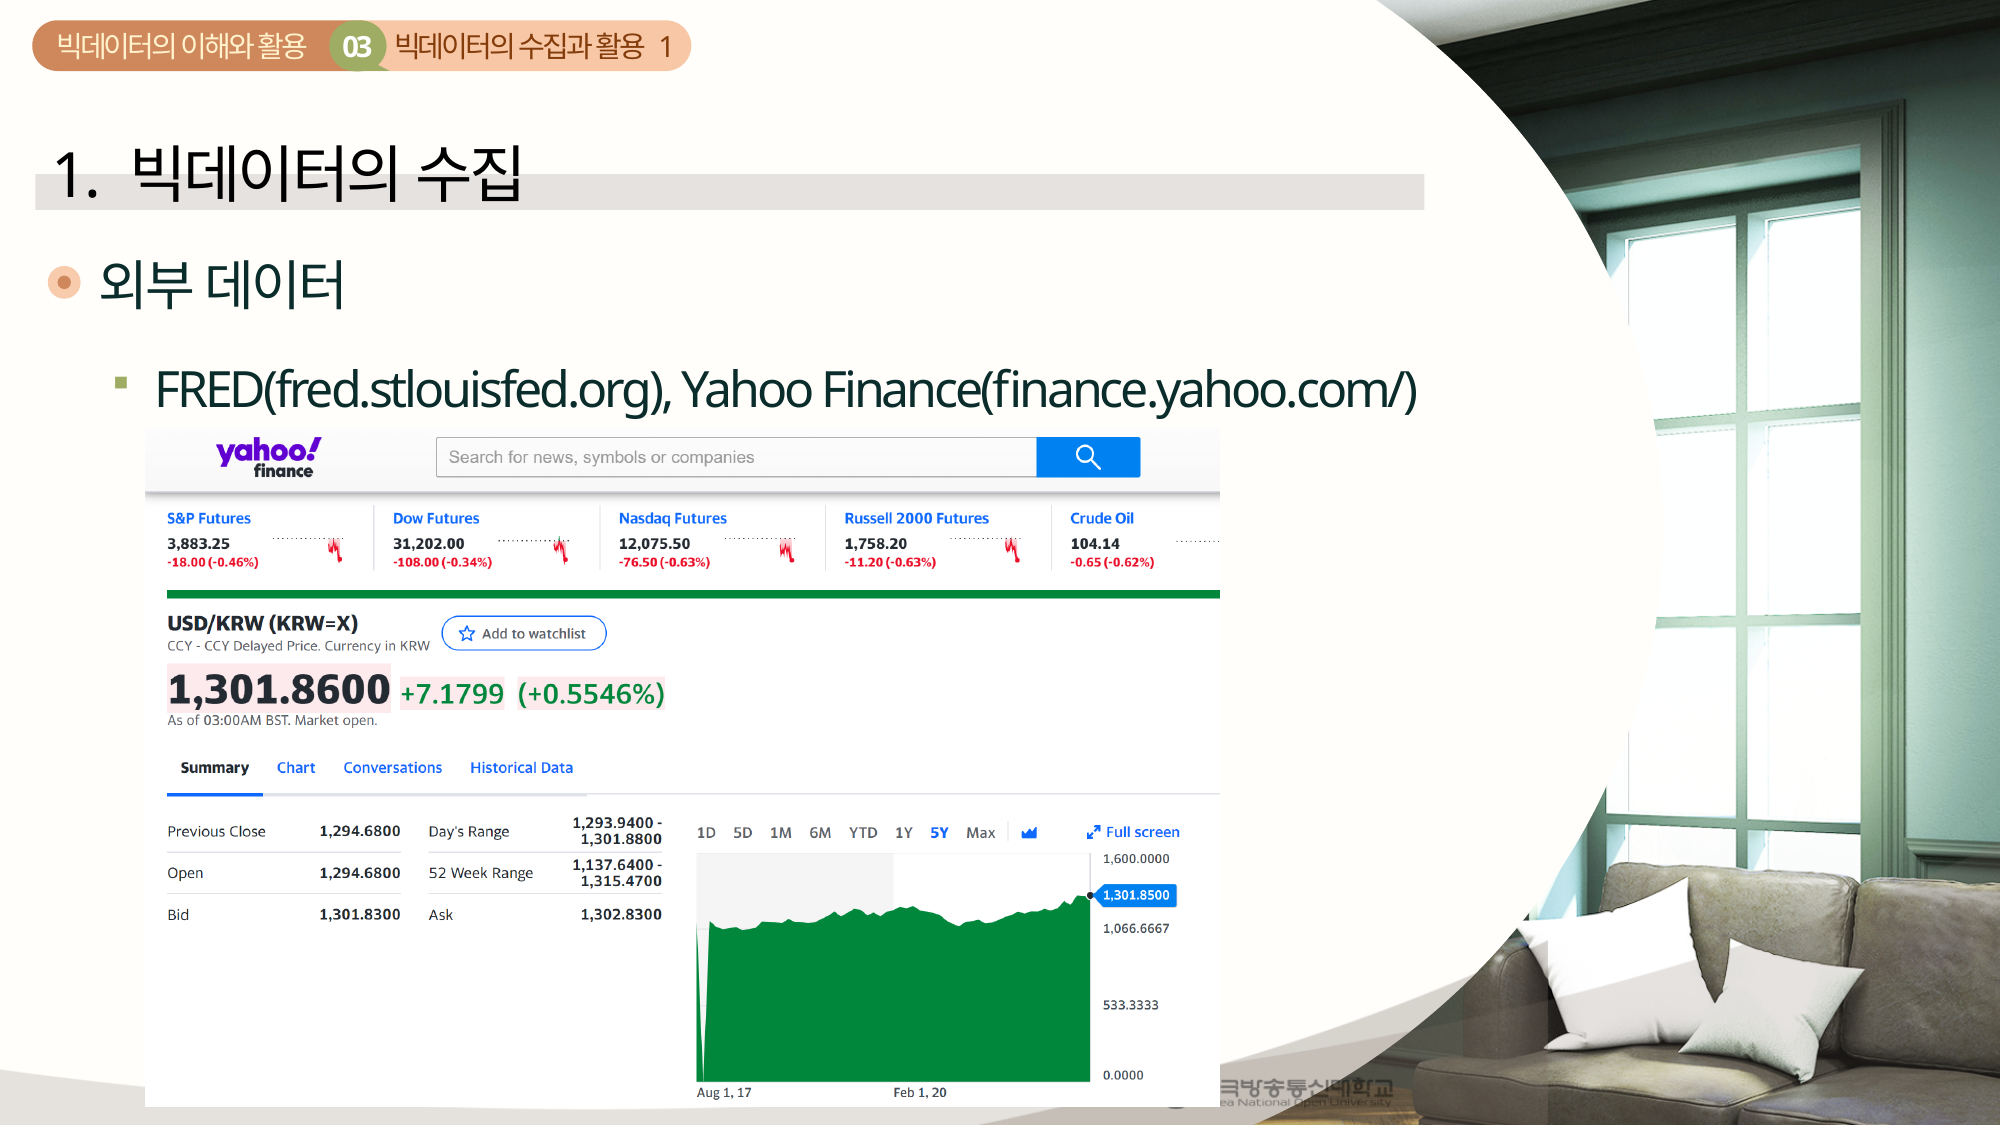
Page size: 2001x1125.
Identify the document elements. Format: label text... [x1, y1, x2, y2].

text_box FRED(fred.stlouisfed.org), Yahoo Finance(finance.yahoo.com/) [97, 350, 1657, 502]
text_box 빅데이터의 수집과 활용 1 [390, 20, 704, 71]
text_box [48, 19, 361, 73]
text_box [329, 20, 390, 72]
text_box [47, 243, 1474, 325]
picture [0, 0, 2000, 1125]
text_box 빅데이터의 이해와 활용 [41, 21, 324, 71]
text_box [31, 25, 41, 67]
text_box 1. 빅데이터의 수집 [36, 127, 1403, 217]
text_box [1403, 173, 1425, 211]
